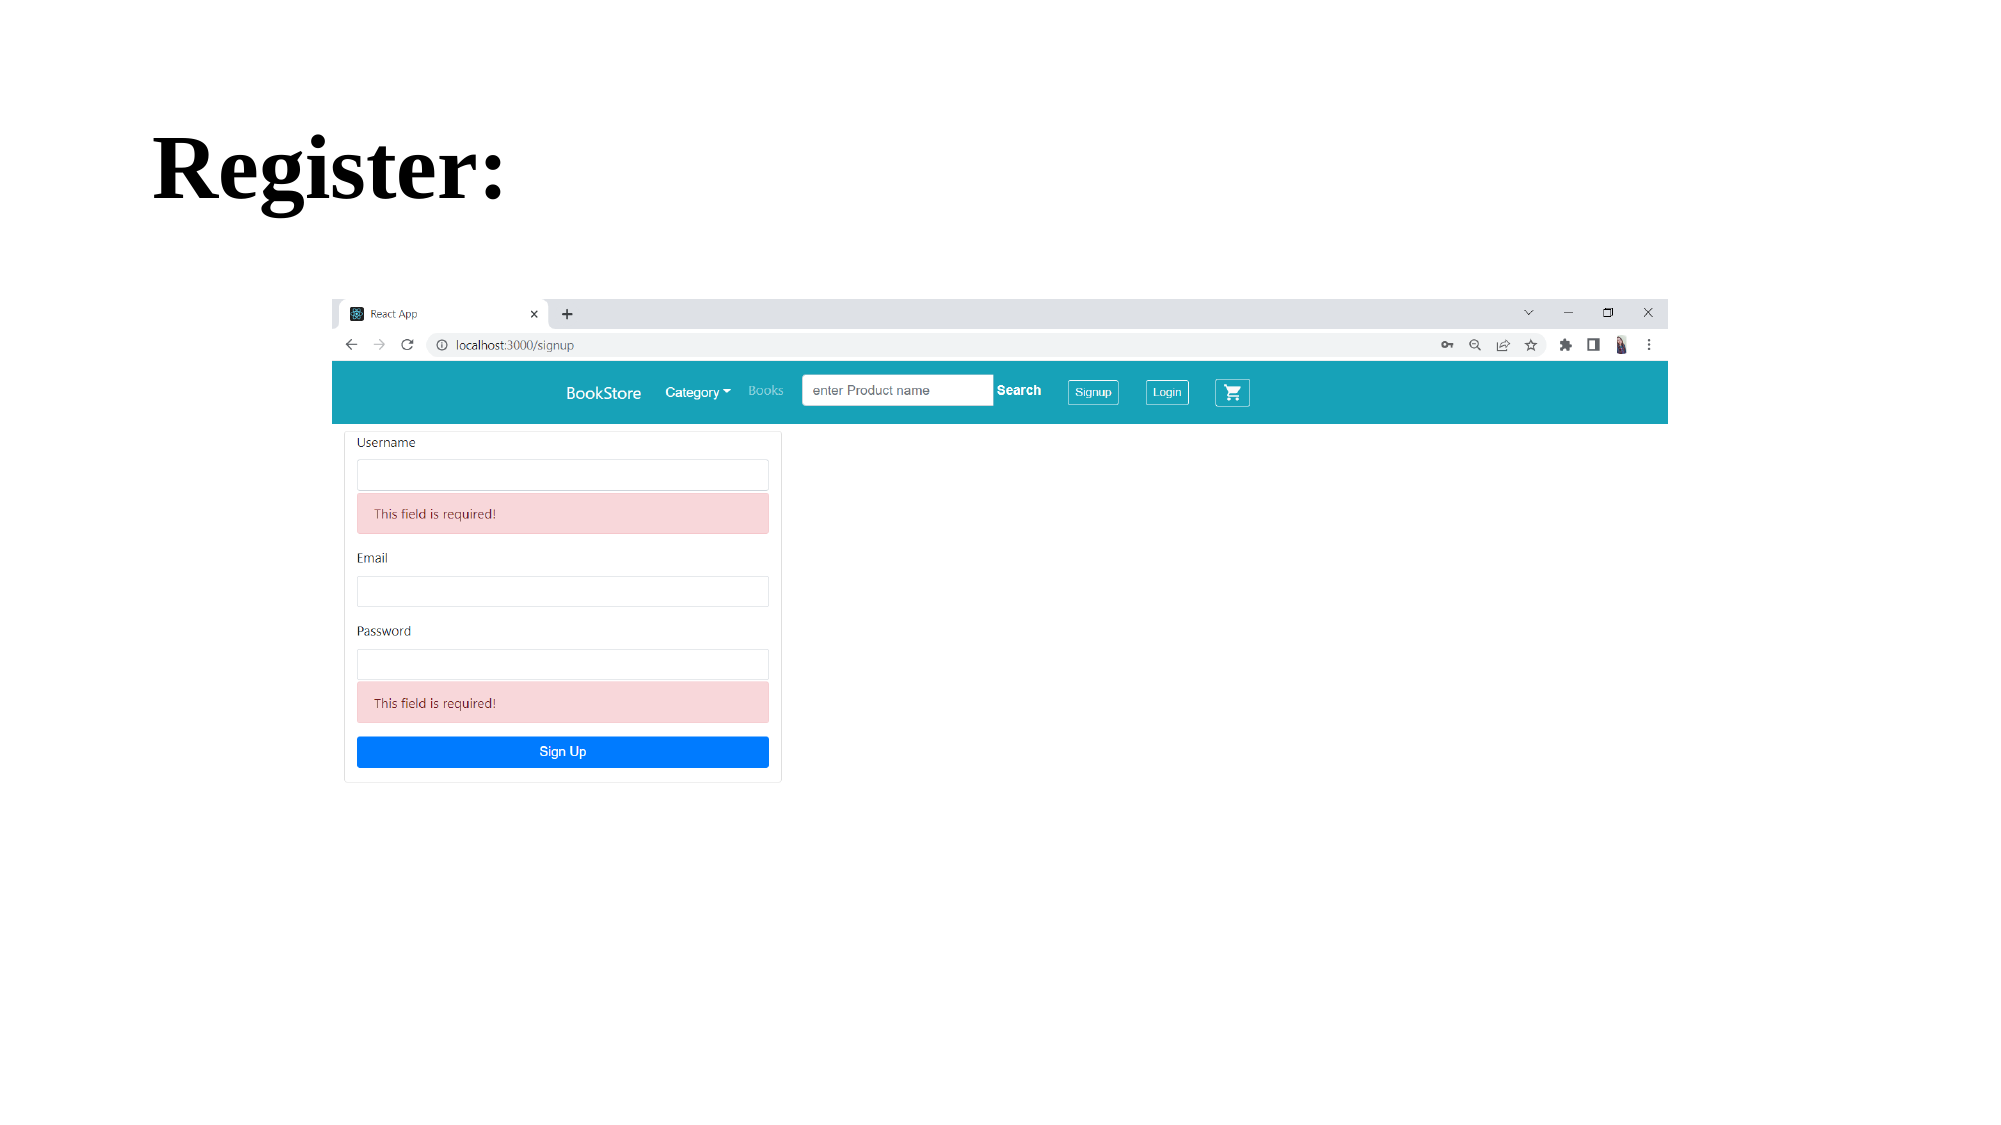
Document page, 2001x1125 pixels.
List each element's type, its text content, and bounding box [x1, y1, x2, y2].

title Register: [137, 59, 1863, 278]
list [332, 299, 1668, 1014]
